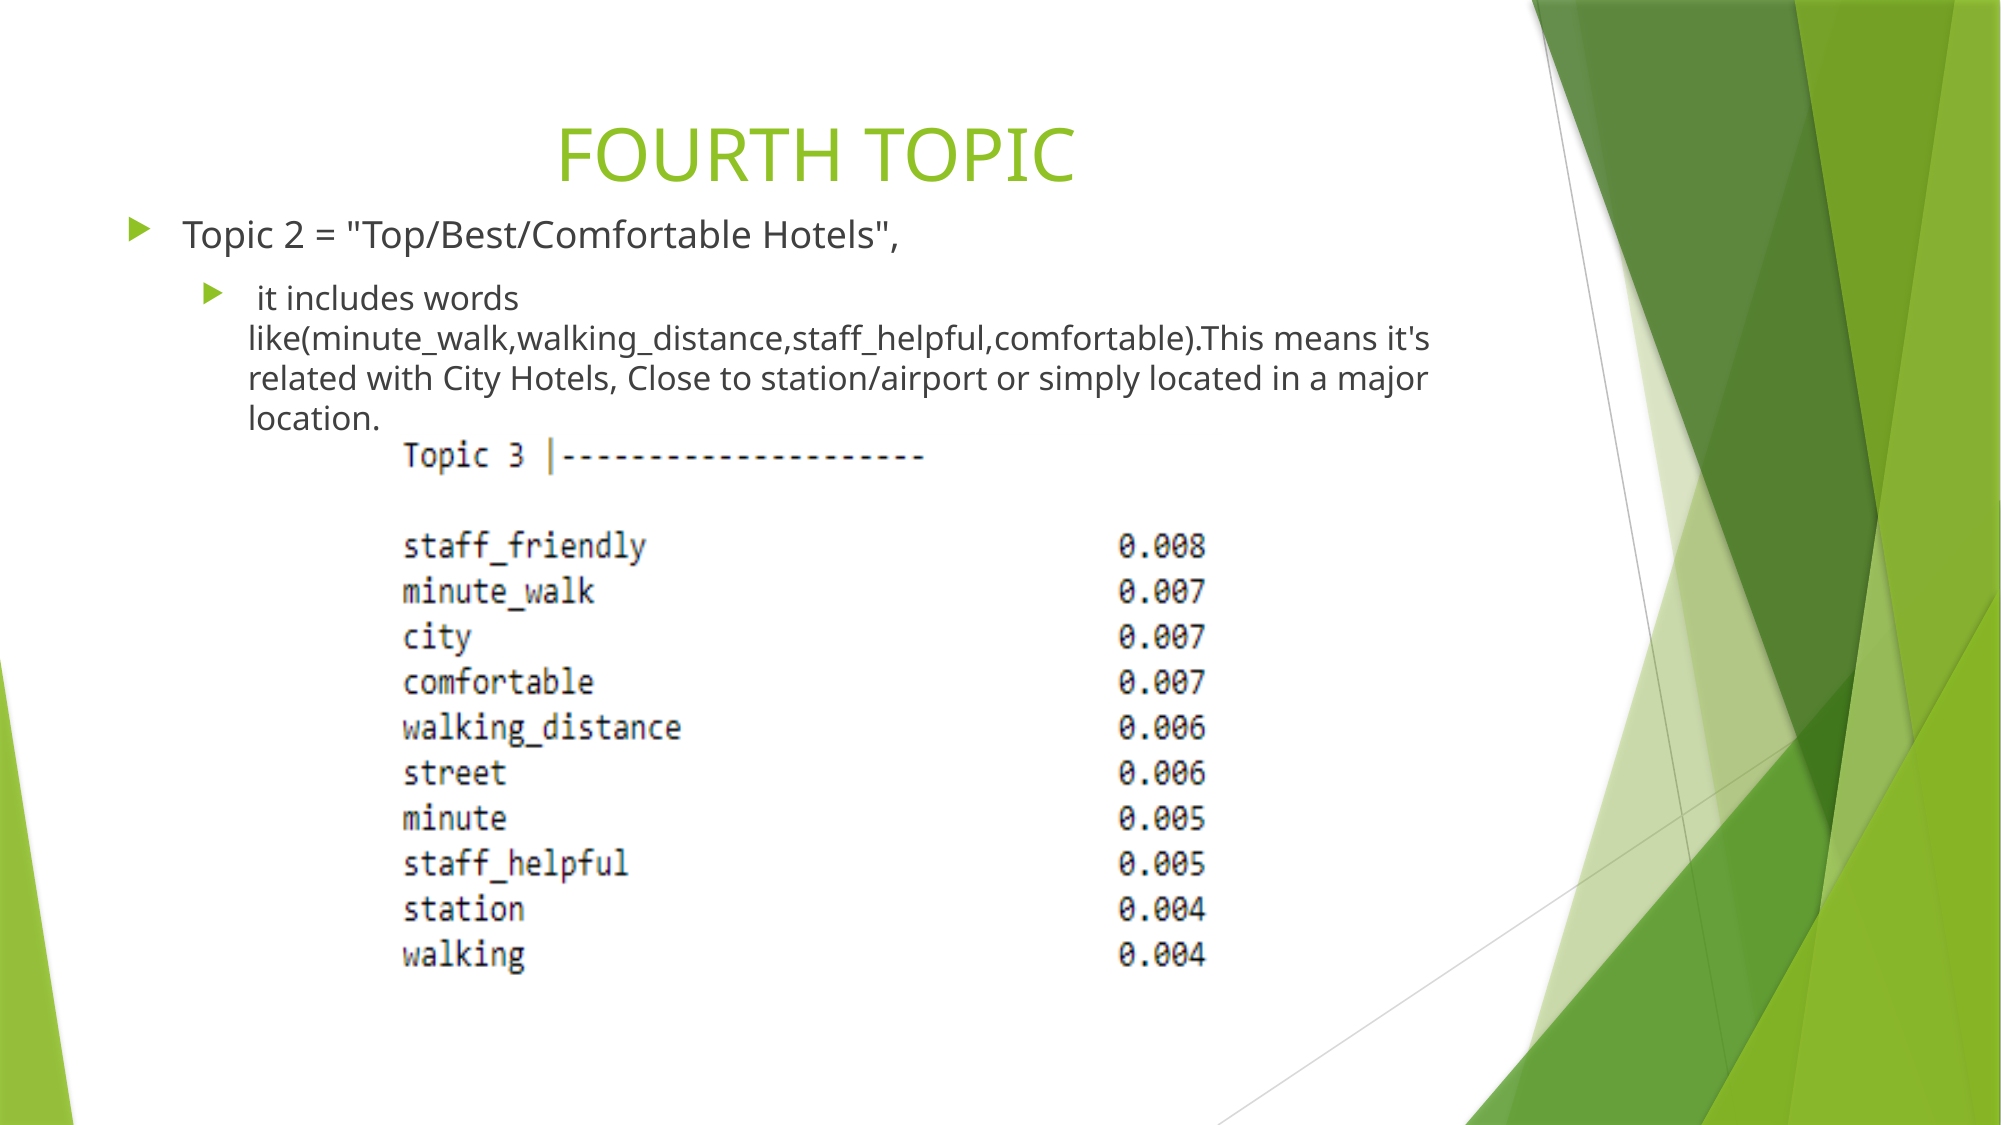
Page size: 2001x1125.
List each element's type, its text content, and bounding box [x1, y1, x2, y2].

title FOURTH TOPIC [111, 99, 1522, 203]
picture [402, 433, 1221, 992]
list Topic 2 = "Top/Best/Comfortable Hotels", it includes words like(minute_walk,walking_distance,staff_helpful,comfortable).This means it's related with City Hotels, Close to station/airport or simply located in a major location. [111, 203, 1522, 992]
